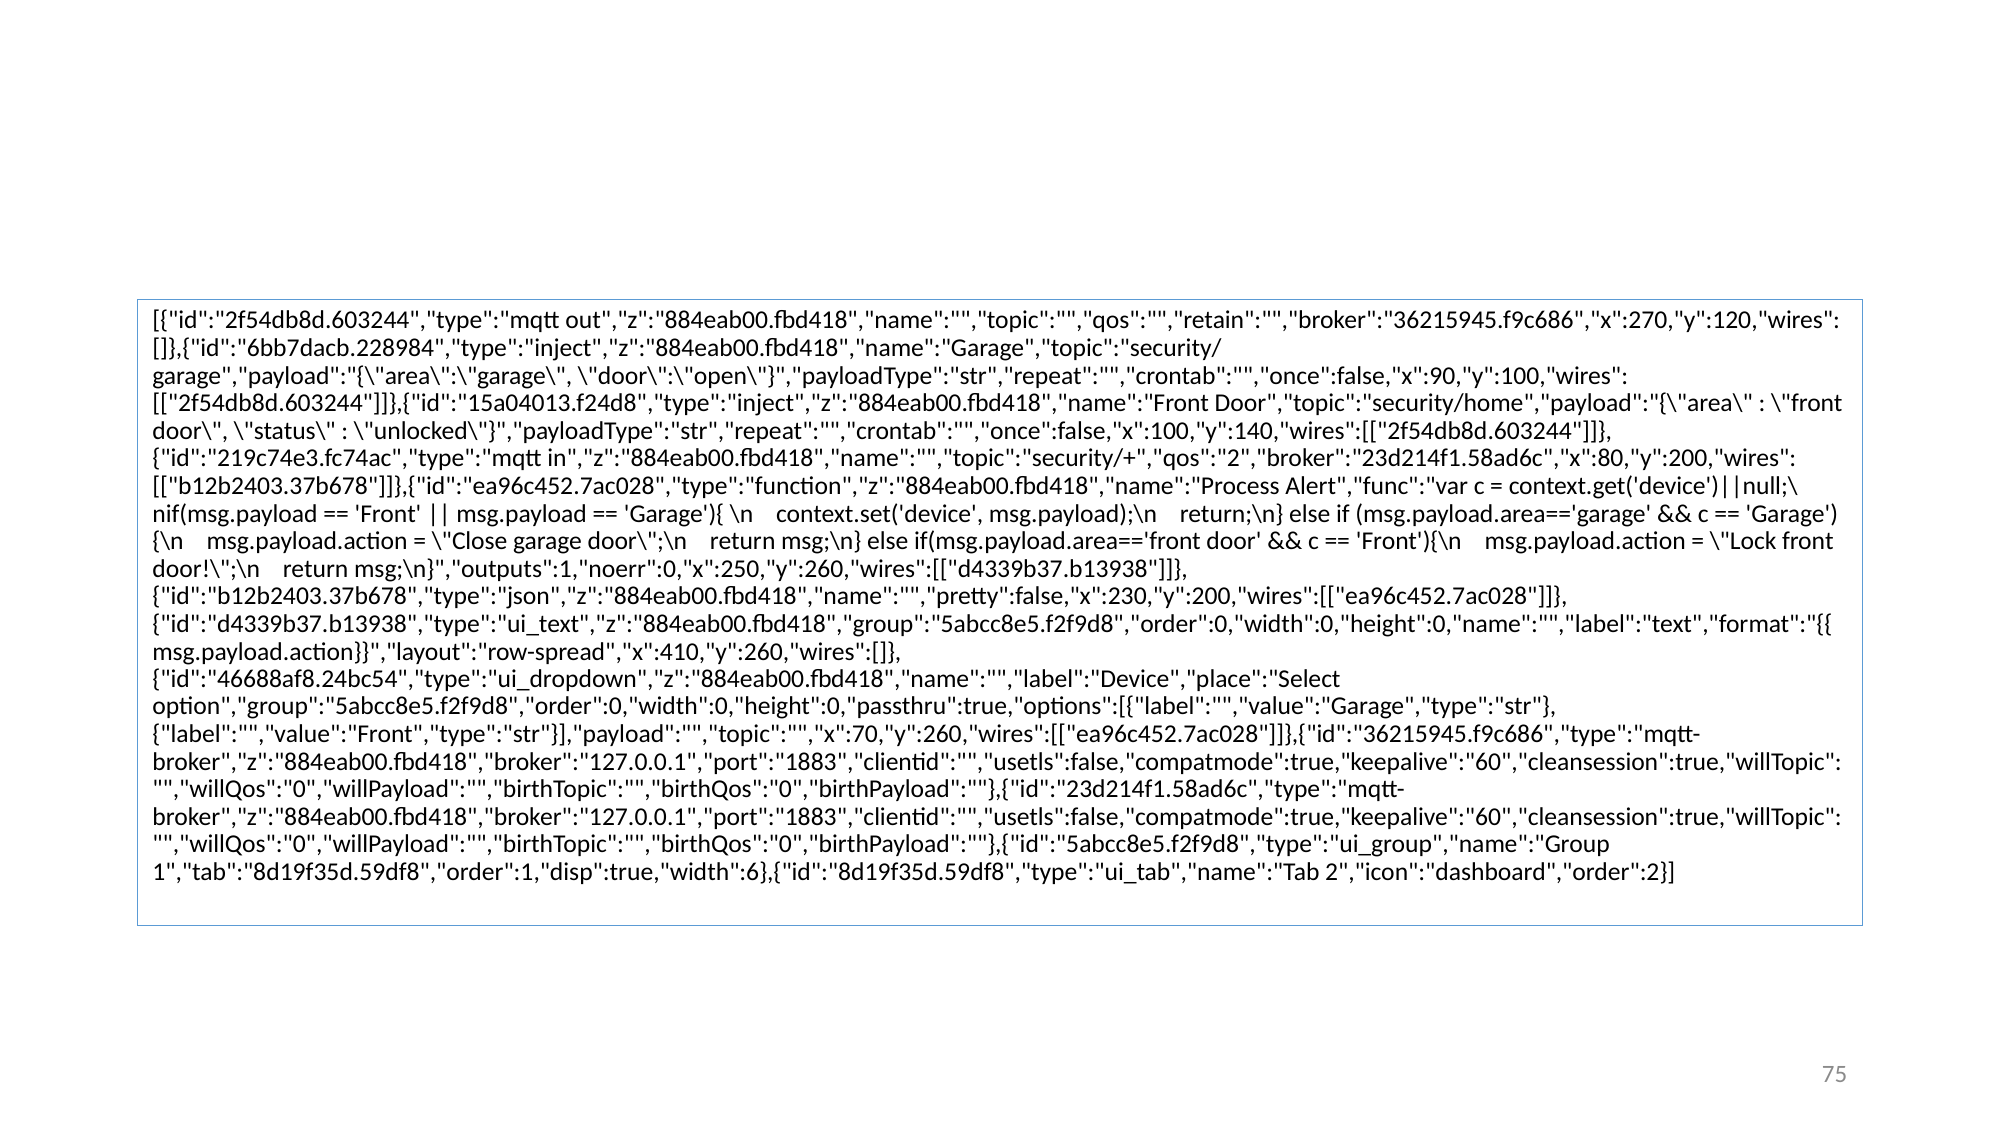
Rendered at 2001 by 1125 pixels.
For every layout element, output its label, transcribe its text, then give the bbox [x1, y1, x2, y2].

slide_number 75 [1412, 1042, 1863, 1103]
list [{"id":"2f54db8d.603244","type":"mqtt out","z":"884eab00.fbd418","name":"","topic":"","qos":"","retain":"","broker":"36215945.f9c686","x":270,"y":120,"wires":[]},{"id":"6bb7dacb.228984","type":"inject","z":"884eab00.fbd418","name":"Garage","topic":"security/garage","payload":"{\"area\":\"garage\", \"door\":\"open\"}","payloadType":"str","repeat":"","crontab":"","once":false,"x":90,"y":100,"wires":[["2f54db8d.603244"]]},{"id":"15a04013.f24d8","type":"inject","z":"884eab00.fbd418","name":"Front Door","topic":"security/home","payload":"{\"area\" : \"front door\", \"status\" : \"unlocked\"}","payloadType":"str","repeat":"","crontab":"","once":false,"x":100,"y":140,"wires":[["2f54db8d.603244"]]},{"id":"219c74e3.fc74ac","type":"mqtt in","z":"884eab00.fbd418","name":"","topic":"security/+","qos":"2","broker":"23d214f1.58ad6c","x":80,"y":200,"wires":[["b12b2403.37b678"]]},{"id":"ea96c452.7ac028","type":"function","z":"884eab00.fbd418","name":"Process Alert","func":"var c = context.get('device')||null;\nif(msg.payload == 'Front' || msg.payload == 'Garage'){ \n context.set('device', msg.payload);\n return;\n} else if (msg.payload.area=='garage' && c == 'Garage') {\n msg.payload.action = \"Close garage door\";\n return msg;\n} else if(msg.payload.area=='front door' && c == 'Front'){\n msg.payload.action = \"Lock front door!\";\n return msg;\n}","outputs":1,"noerr":0,"x":250,"y":260,"wires":[["d4339b37.b13938"]]},{"id":"b12b2403.37b678","type":"json","z":"884eab00.fbd418","name":"","pretty":false,"x":230,"y":200,"wires":[["ea96c452.7ac028"]]},{"id":"d4339b37.b13938","type":"ui_text","z":"884eab00.fbd418","group":"5abcc8e5.f2f9d8","order":0,"width":0,"height":0,"name":"","label":"text","format":"{{msg.payload.action}}","layout":"row-spread","x":410,"y":260,"wires":[]},{"id":"46688af8.24bc54","type":"ui_dropdown","z":"884eab00.fbd418","name":"","label":"Device","place":"Select option","group":"5abcc8e5.f2f9d8","order":0,"width":0,"height":0,"passthru":true,"options":[{"label":"","value":"Garage","type":"str"},{"label":"","value":"Front","type":"str"}],"payload":"","topic":"","x":70,"y":260,"wires":[["ea96c452.7ac028"]]},{"id":"36215945.f9c686","type":"mqtt-broker","z":"884eab00.fbd418","broker":"127.0.0.1","port":"1883","clientid":"","usetls":false,"compatmode":true,"keepalive":"60","cleansession":true,"willTopic":"","willQos":"0","willPayload":"","birthTopic":"","birthQos":"0","birthPayload":""},{"id":"23d214f1.58ad6c","type":"mqtt-broker","z":"884eab00.fbd418","broker":"127.0.0.1","port":"1883","clientid":"","usetls":false,"compatmode":true,"keepalive":"60","cleansession":true,"willTopic":"","willQos":"0","willPayload":"","birthTopic":"","birthQos":"0","birthPayload":""},{"id":"5abcc8e5.f2f9d8","type":"ui_group","name":"Group 1","tab":"8d19f35d.59df8","order":1,"disp":true,"width":6},{"id":"8d19f35d.59df8","type":"ui_tab","name":"Tab 2","icon":"dashboard","order":2}] [137, 299, 1863, 926]
